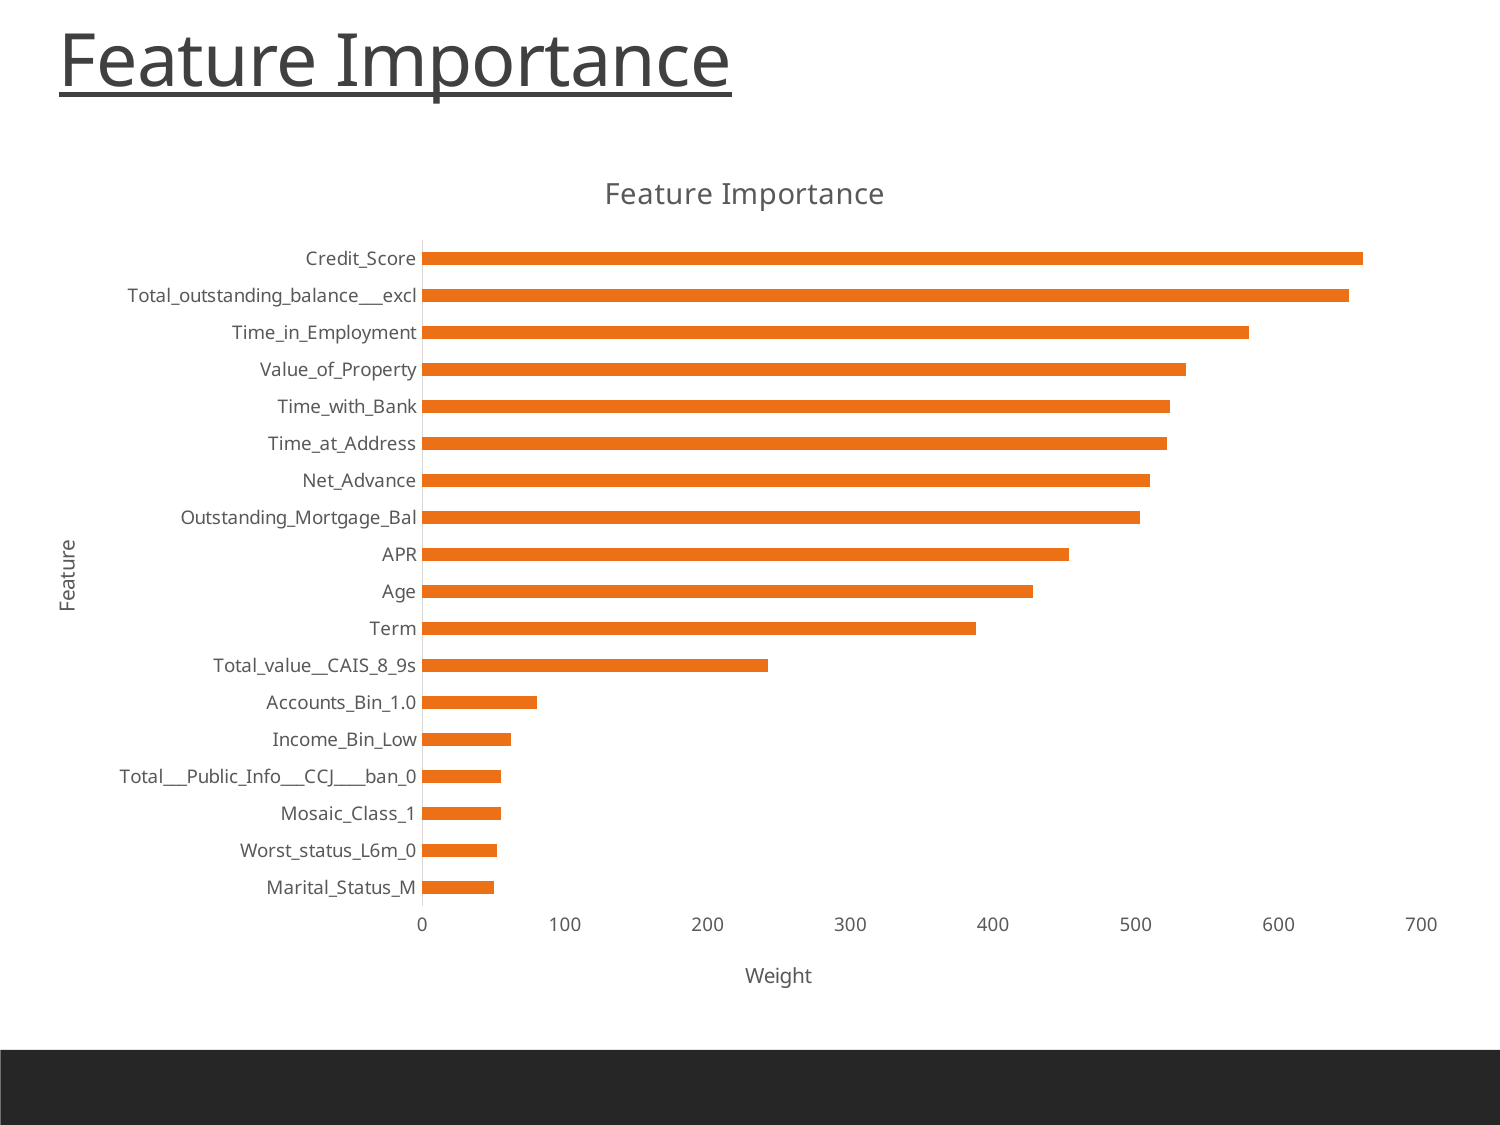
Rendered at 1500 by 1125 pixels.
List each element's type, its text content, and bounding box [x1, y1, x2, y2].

text_box Feature Importance [44, 15, 1282, 136]
chart [22, 137, 1468, 1022]
